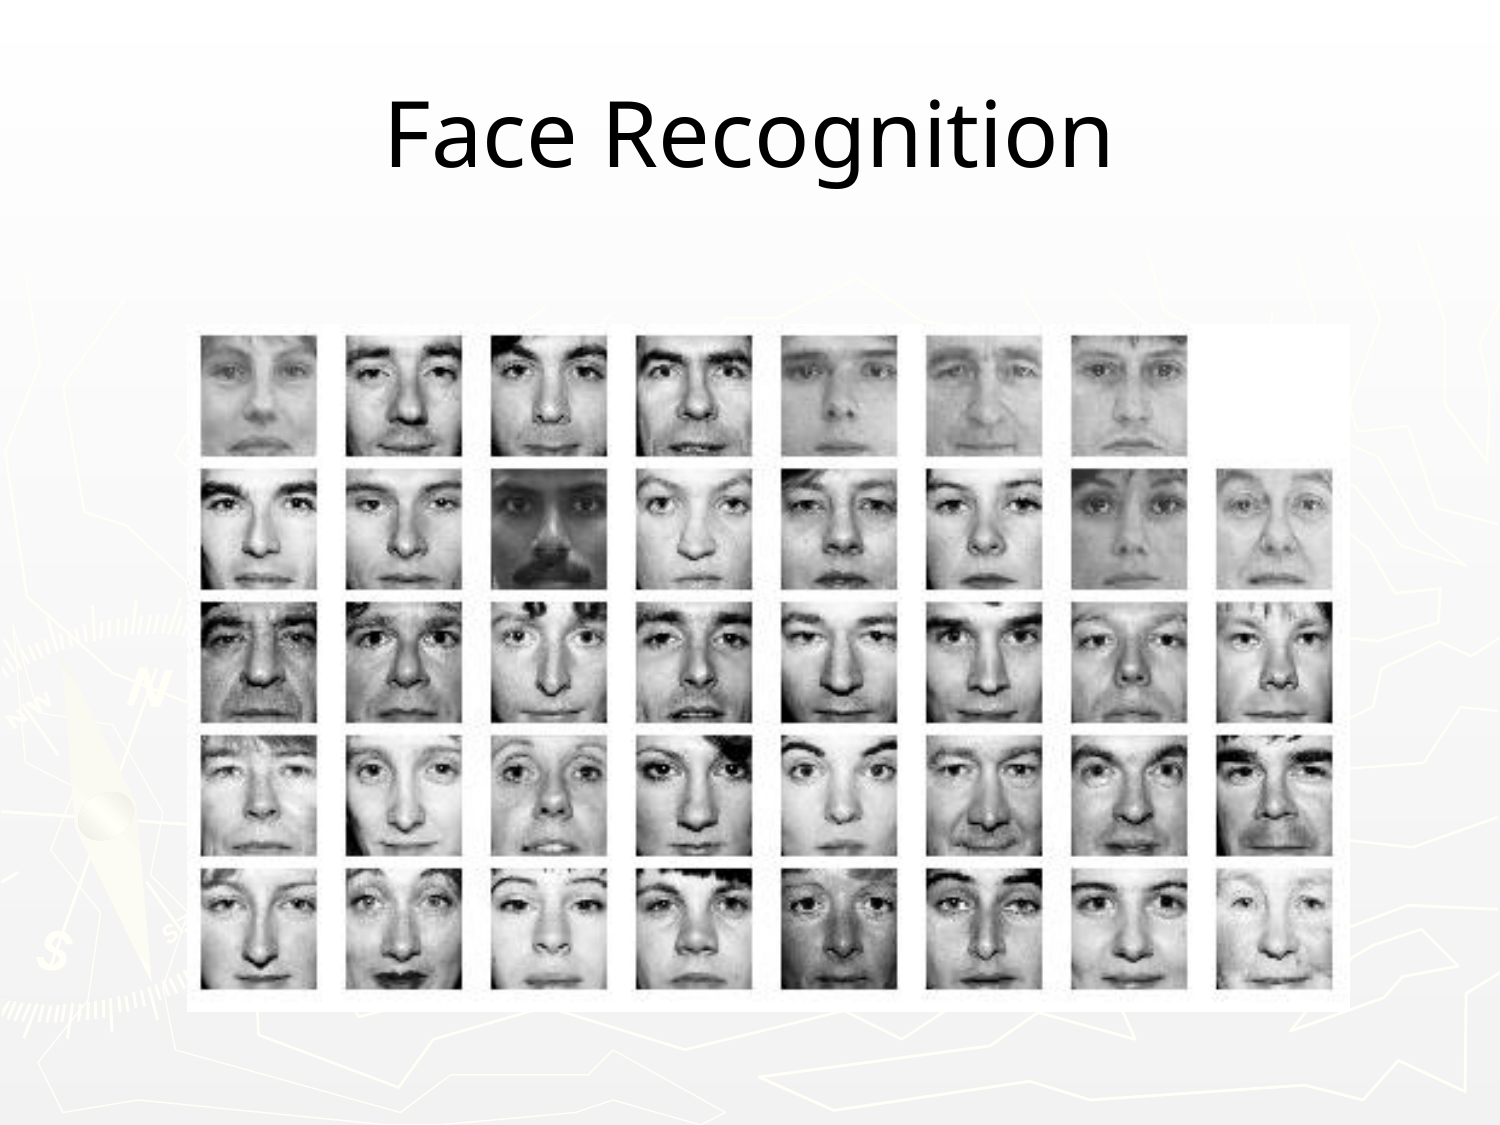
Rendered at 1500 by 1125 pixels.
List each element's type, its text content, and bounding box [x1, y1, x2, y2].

title Face Recognition [49, 37, 1451, 226]
picture [187, 324, 1351, 1012]
